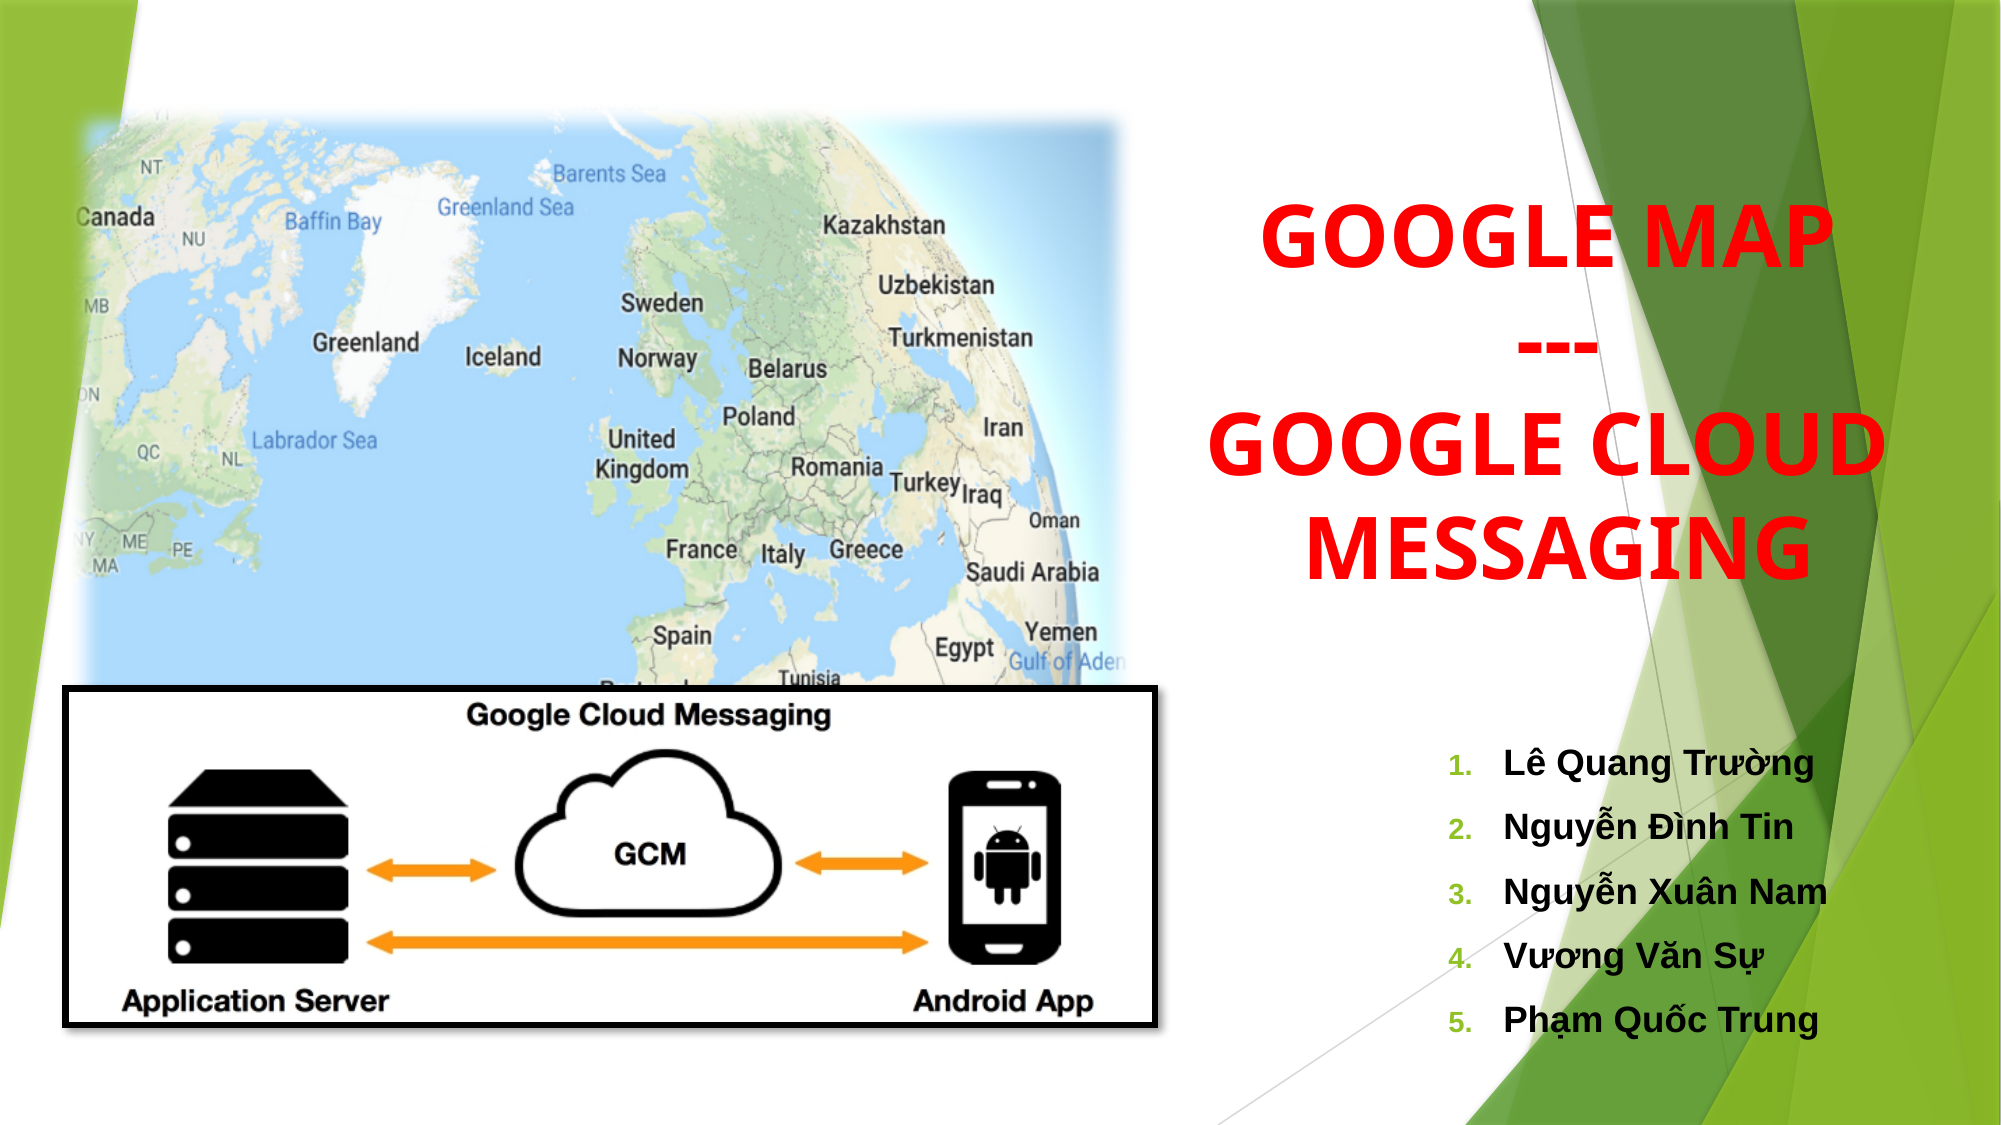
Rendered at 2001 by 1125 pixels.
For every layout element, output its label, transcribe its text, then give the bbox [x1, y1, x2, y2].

picture [68, 103, 1153, 1023]
subtitle Lê Quang Trường Nguyễn Đình Tin Nguyễn Xuân Nam Vương Văn Sự Phạm Quốc Trung [1433, 730, 1923, 1050]
title GOOGLE MAP --- GOOGLE CLOUD MESSAGING [1139, 170, 1983, 605]
